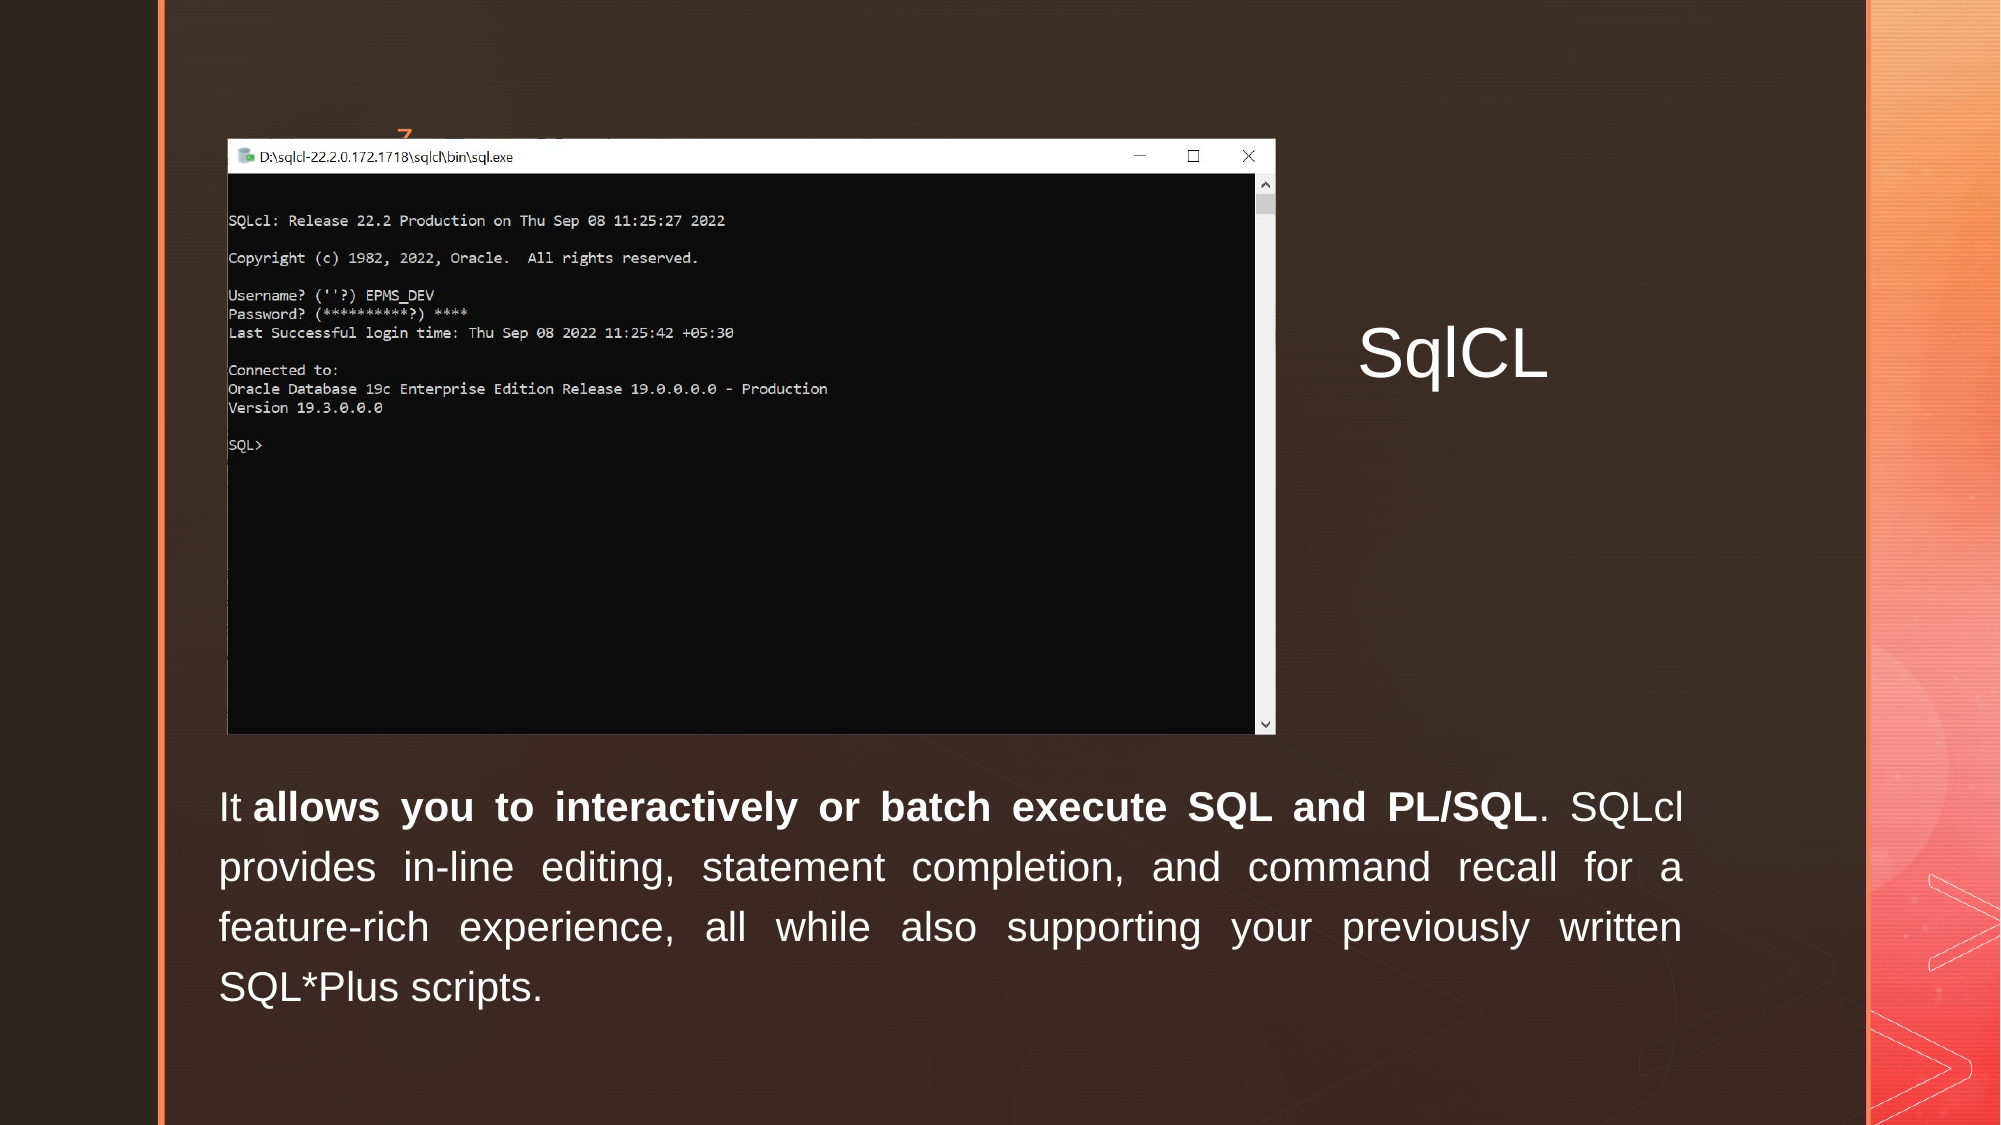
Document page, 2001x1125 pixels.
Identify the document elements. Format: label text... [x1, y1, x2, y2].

list It allows you to interactively or batch execute SQL and PL/SQL. SQLcl provides in-line editing, statement completion, and command recall for a feature-rich experience, all while also supporting your previously written SQL*Plus scripts. [202, 655, 1699, 1125]
picture [227, 138, 1276, 735]
picture [1871, 0, 2001, 1125]
title SqlCL [1342, 308, 1752, 486]
